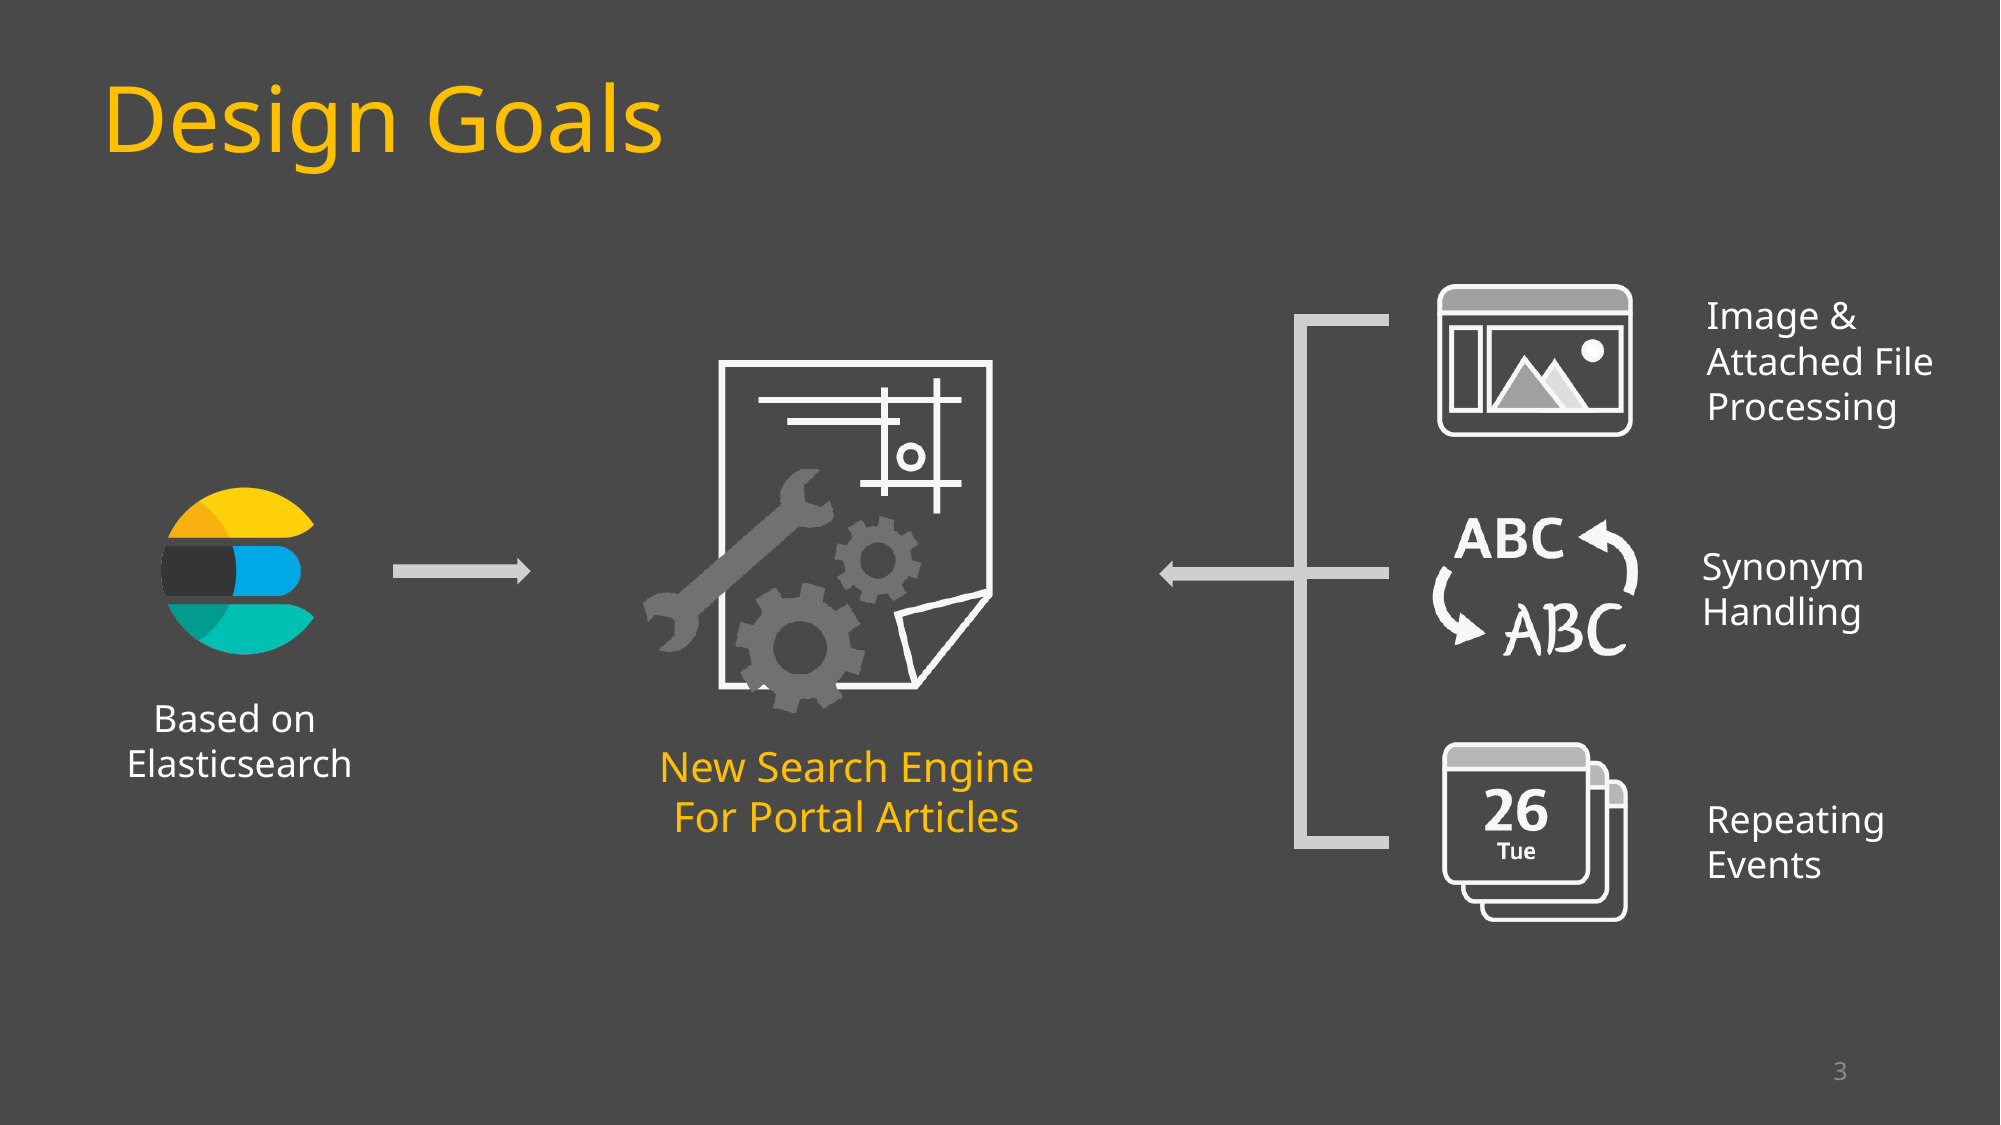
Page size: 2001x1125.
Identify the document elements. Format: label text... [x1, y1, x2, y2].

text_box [643, 359, 1050, 850]
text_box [86, 454, 531, 840]
slide_number 3 [1412, 1042, 1863, 1103]
title Design Goals [86, 36, 1812, 210]
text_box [1159, 284, 1981, 922]
